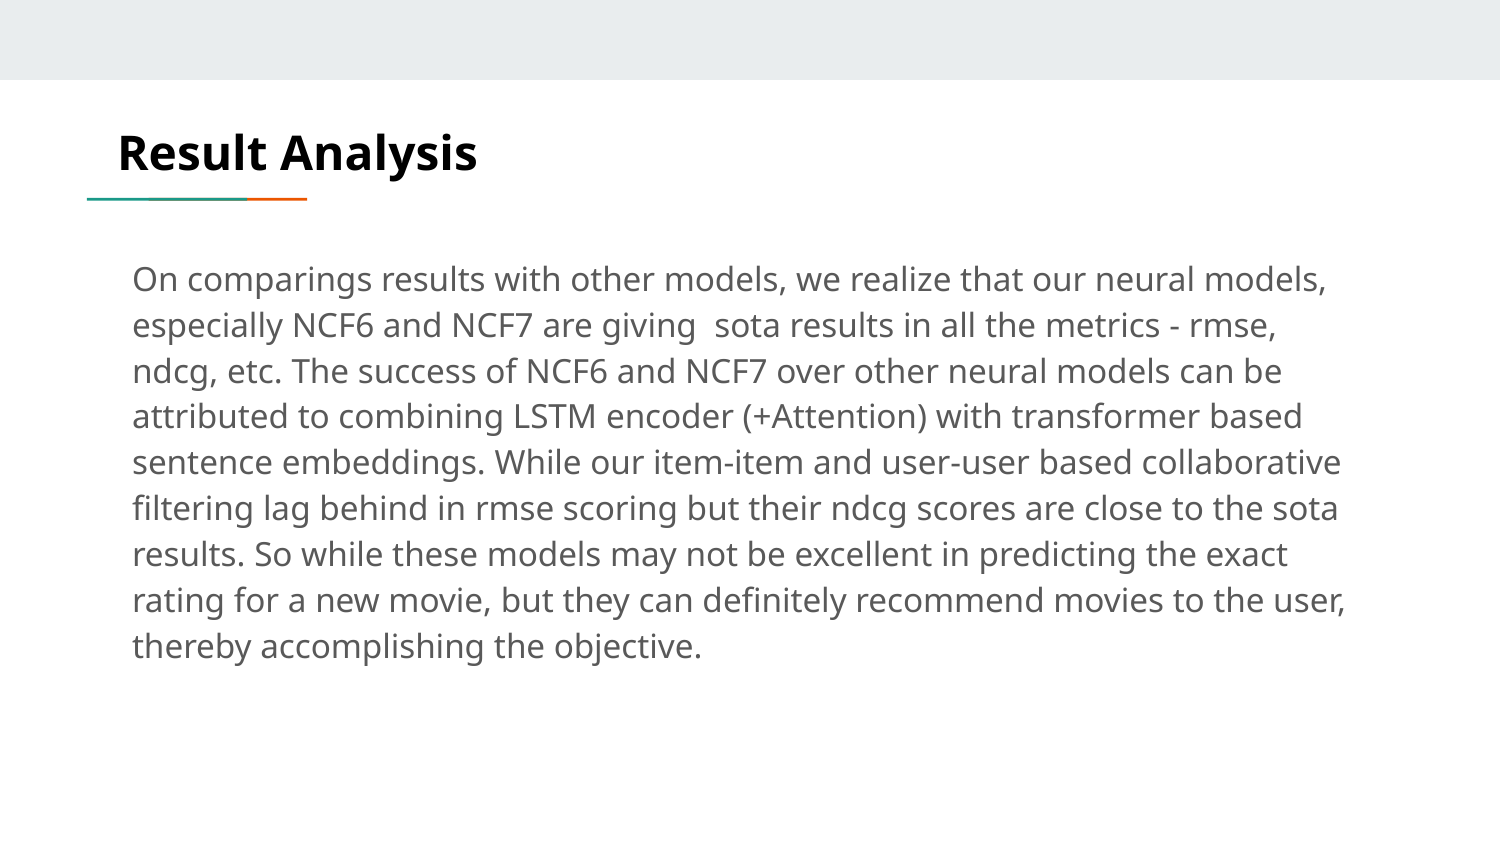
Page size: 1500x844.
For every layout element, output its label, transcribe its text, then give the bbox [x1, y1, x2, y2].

list On comparings results with other models, we realize that our neural models, especially NCF6 and NCF7 are giving sota results in all the metrics - rmse, ndcg, etc. The success of NCF6 and NCF7 over other neural models can be attributed to combining LSTM encoder (+Attention) with transformer based sentence embeddings. While our item-item and user-user based collaborative filtering lag behind in rmse scoring but their ndcg scores are close to the sota results. So while these models may not be excellent in predicting the exact rating for a new movie, but they can definitely recommend movies to the user, thereby accomplishing the objective. [116, 237, 1381, 712]
text_box Result Analysis [102, 107, 1025, 195]
